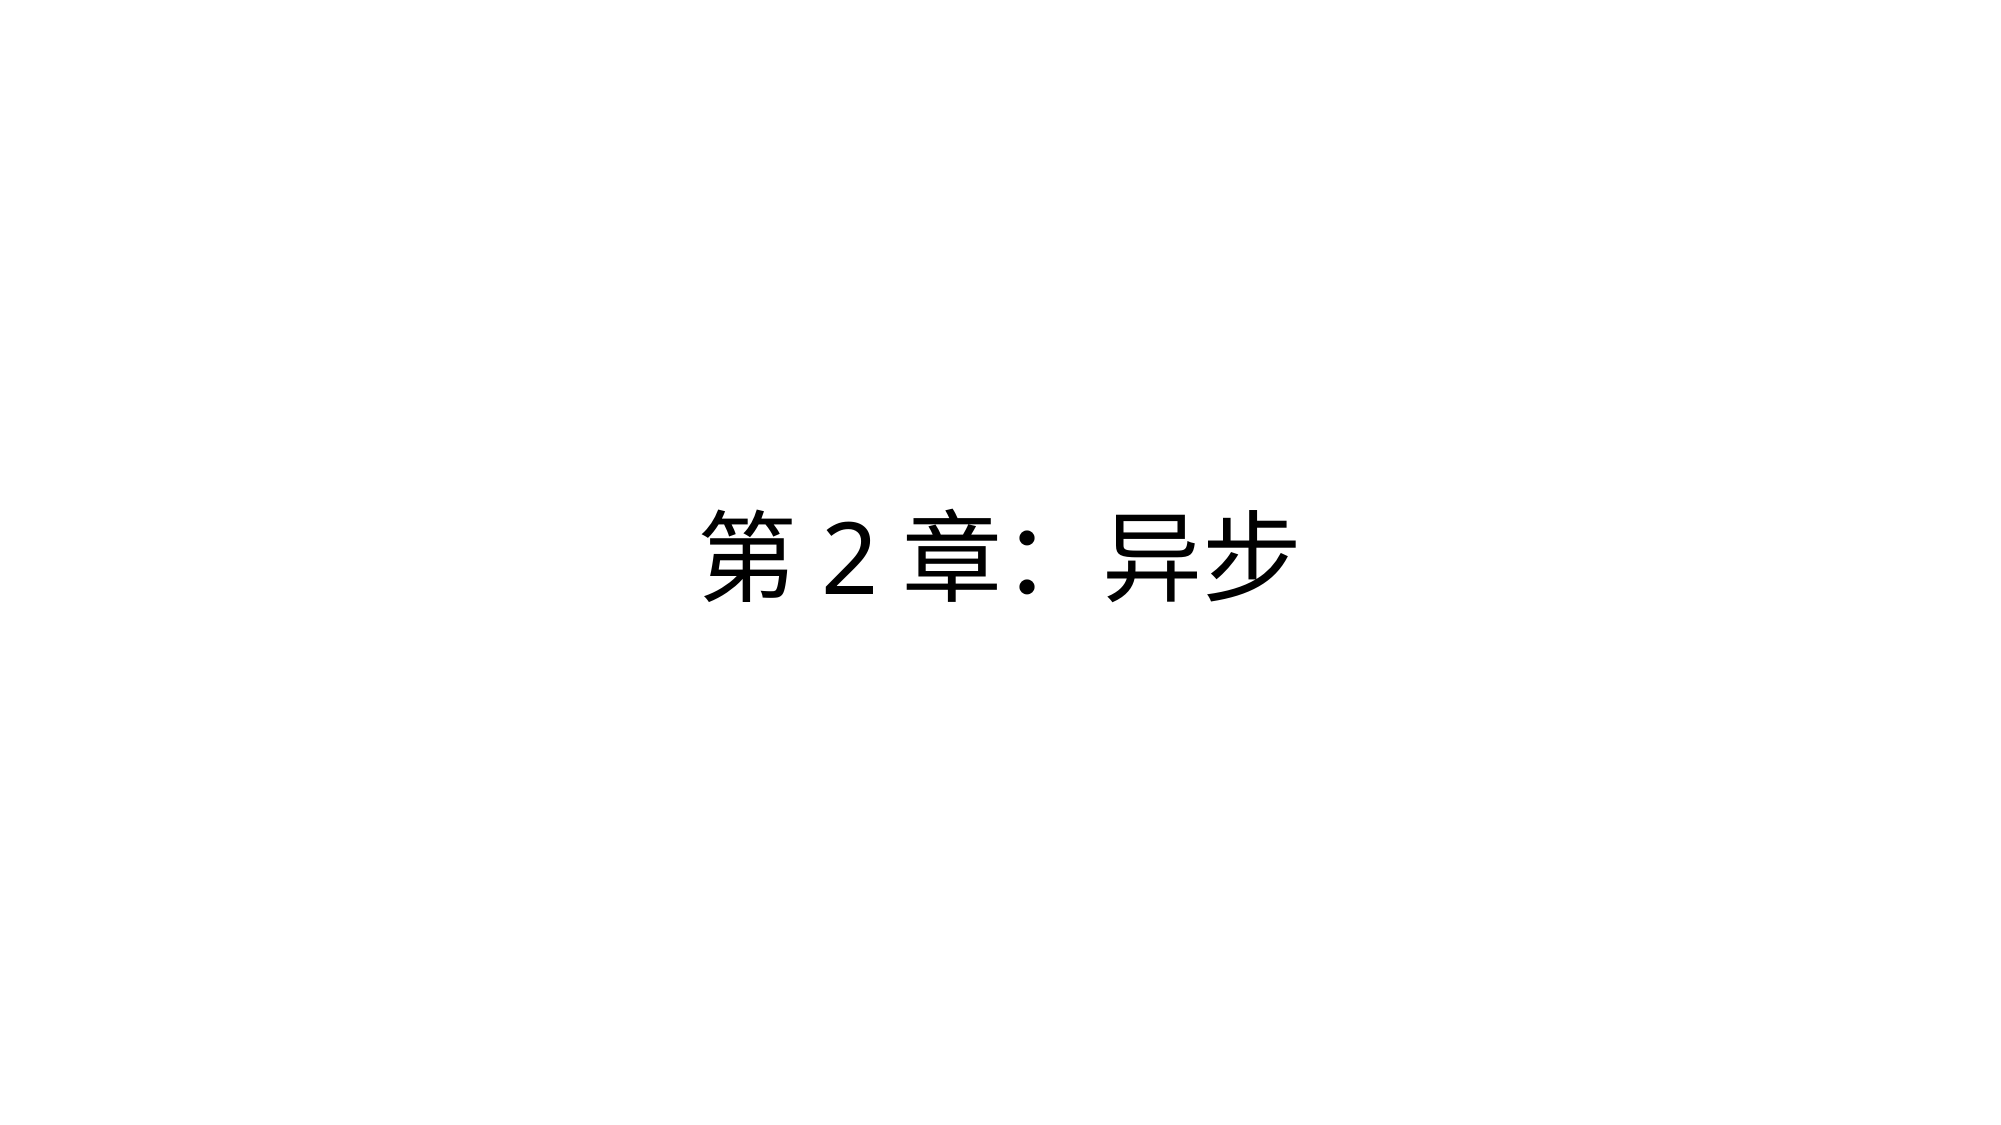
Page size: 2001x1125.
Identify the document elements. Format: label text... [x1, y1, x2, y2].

title 第2章：异步 [137, 453, 1863, 672]
